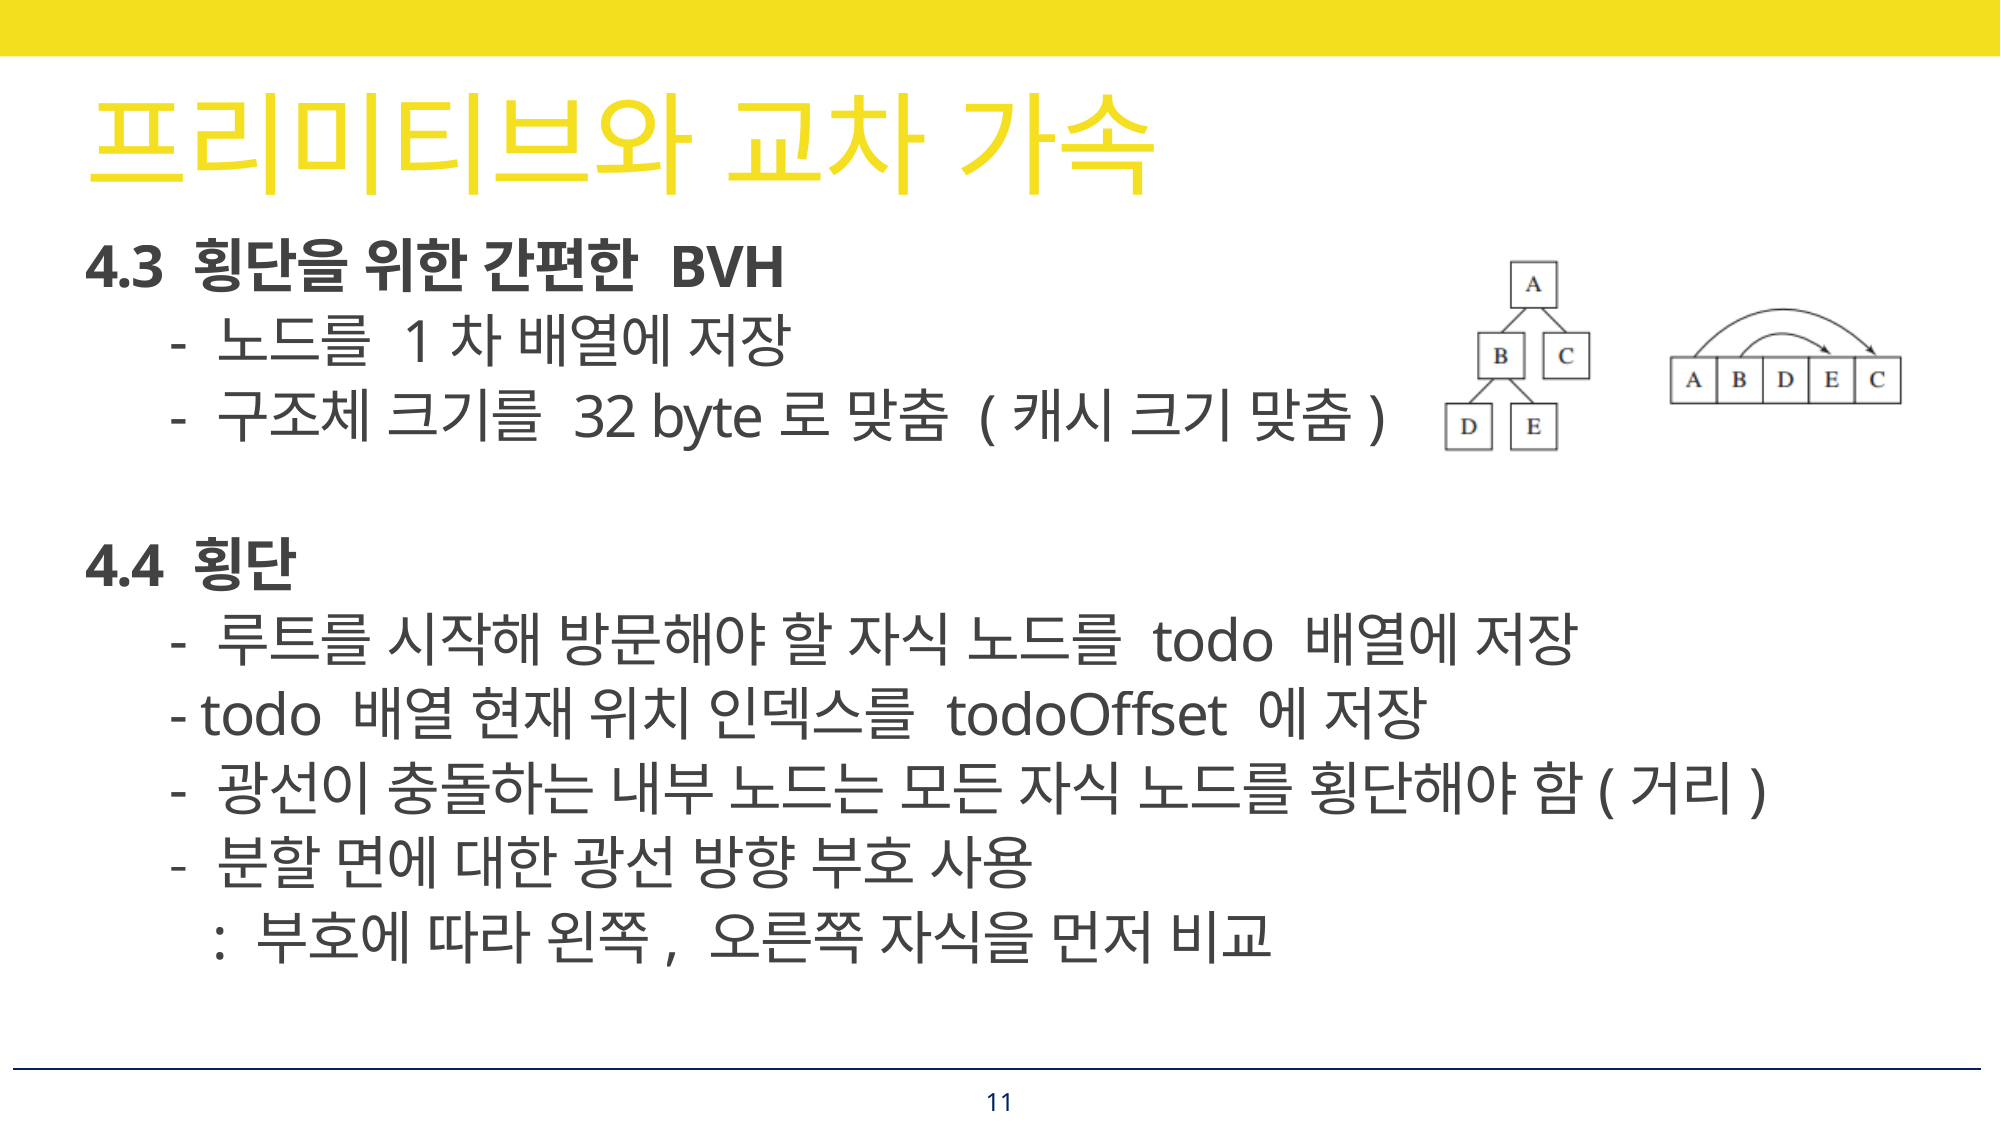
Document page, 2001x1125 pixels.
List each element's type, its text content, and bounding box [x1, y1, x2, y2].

slide_number 11 [916, 1078, 1084, 1125]
list 4.3 횡단을 위한 간편한 BVH - 노드를 1차 배열에 저장 - 구조체 크기를 32 byte로 맞춤 (캐시 크기 맞춤) 4.4 횡단 - 루트를 시작해 방문해야 할 자식 노드를 todo 배열에 저장 - todo 배열 현재 위치 인덱스를 todoOffset 에 저장 - 광선이 충돌하는 내부 노드는 모든 자식 노드를 횡단해야 함(거리) - 분할 면에 대한 광선 방향 부호 사용 : 부호에 따라 왼쪽, 오른쪽 자식을 먼저 비교 [85, 237, 1902, 1049]
title 프리미티브와 교차 가속 [85, 89, 1915, 212]
picture [1403, 240, 1930, 473]
